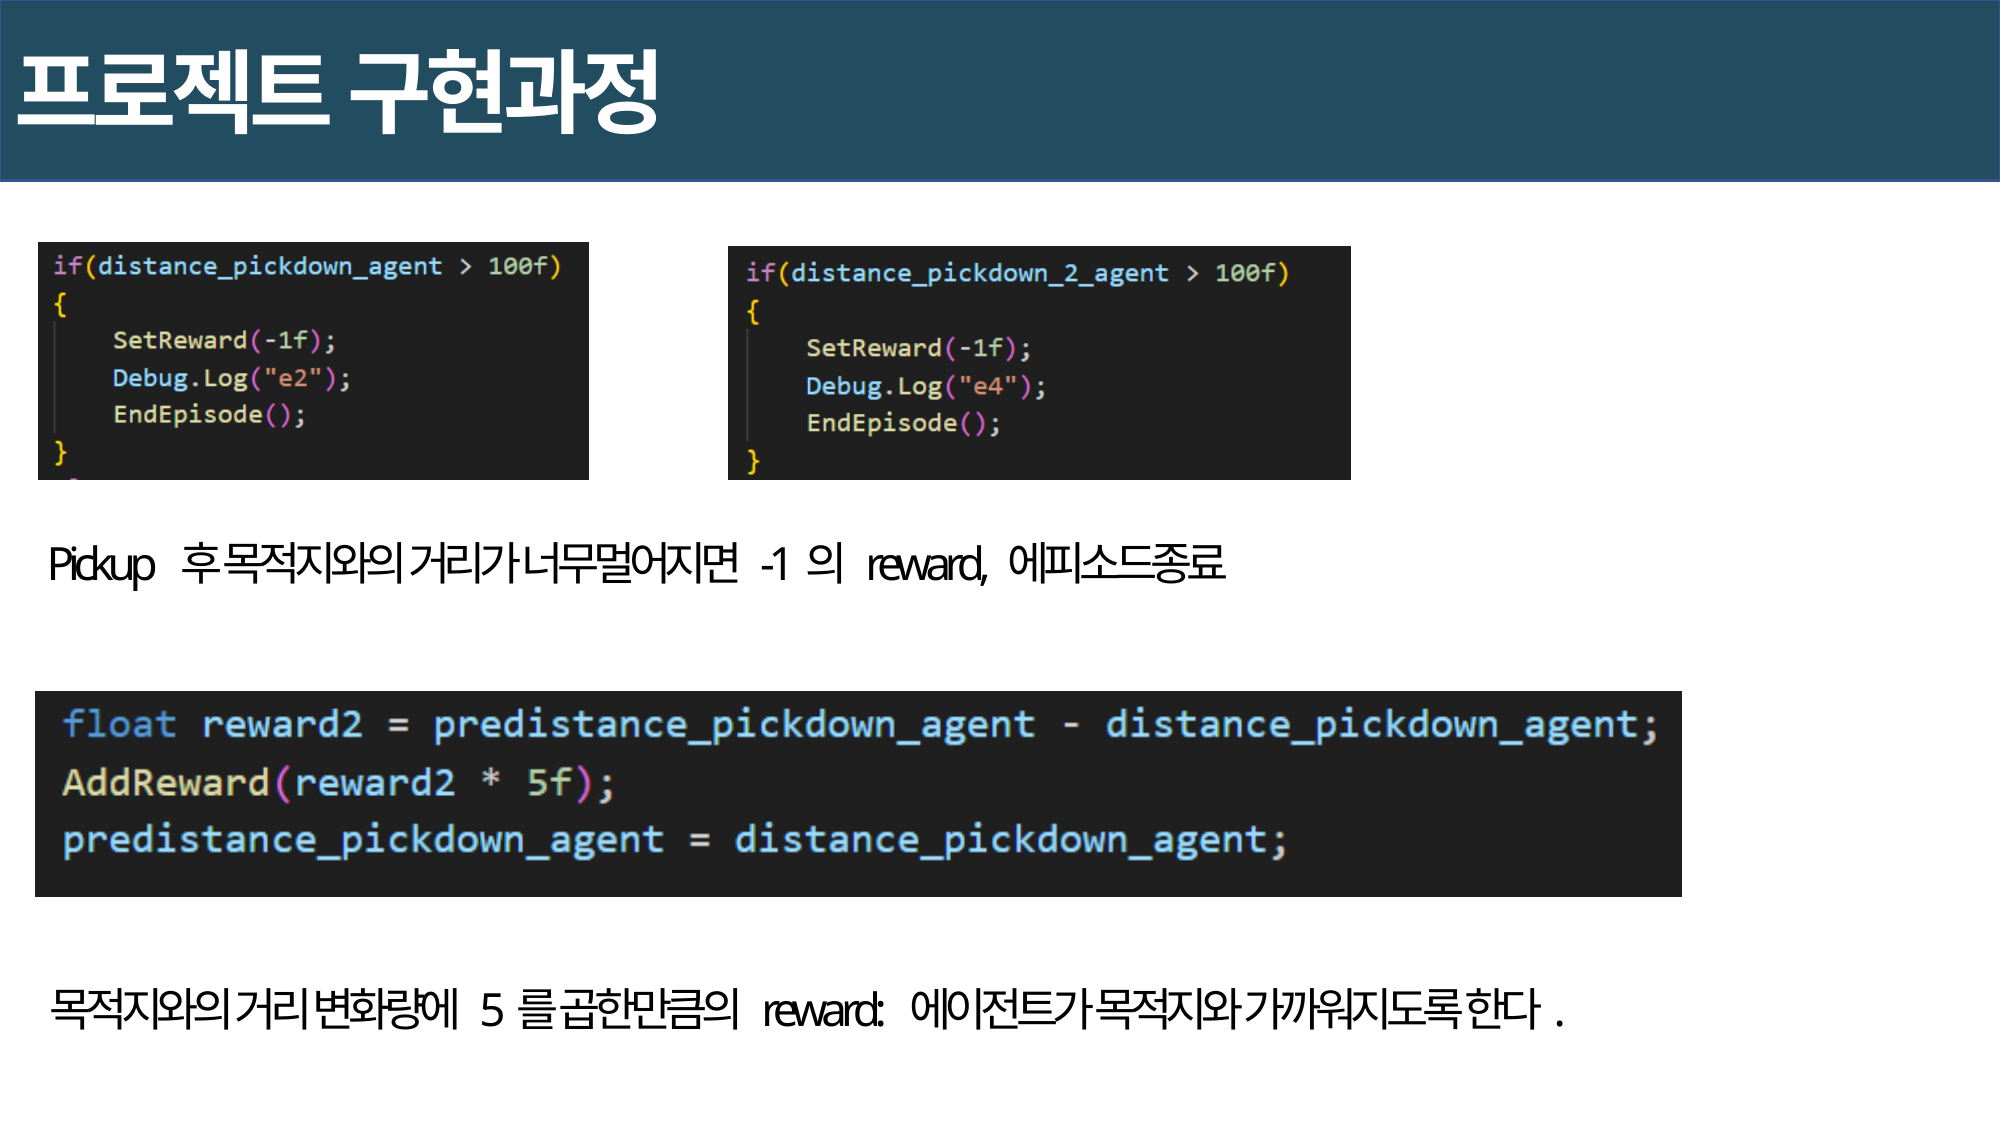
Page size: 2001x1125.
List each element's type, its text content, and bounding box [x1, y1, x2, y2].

picture [38, 242, 589, 480]
text_box 목적지와의 거리 변화량에 5를 곱한만큼의 reward: 에이전트가 목적지와 가까워지도록 한다. [34, 973, 1966, 1043]
text_box 프로젝트 구현과정 [0, 0, 2000, 182]
picture [728, 246, 1351, 480]
text_box Pickup 후 목적지와의 거리가 너무멀어지면 -1의 reward, 에피소드종료 [31, 527, 1963, 597]
picture [34, 691, 1682, 897]
